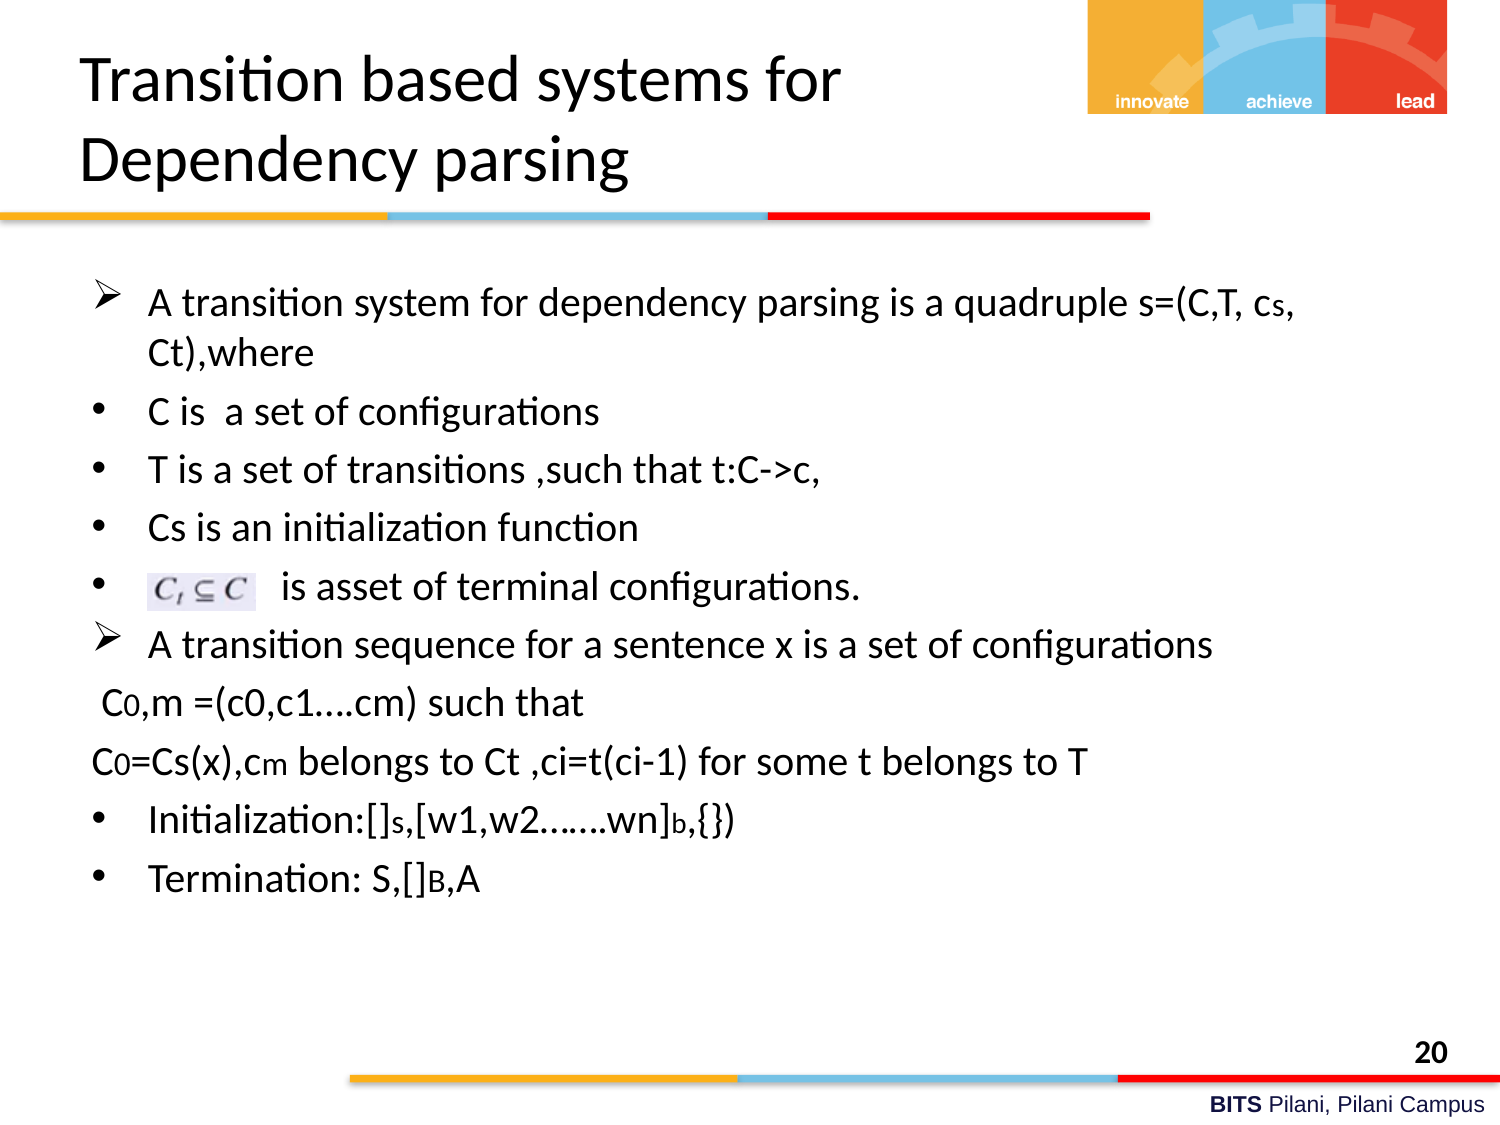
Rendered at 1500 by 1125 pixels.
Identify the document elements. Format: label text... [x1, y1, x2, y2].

title Transition based systems for Dependency parsing [64, 45, 1069, 185]
list A transition system for dependency parsing is a quadruple s=(C,T, cs, Ct),where C is a set of configurations T is a set of transitions ,such that t:C->c, Cs is an initialization function is asset of terminal configurations. A transition sequence for a sentence x is a set of configurations C0,m =(c0,c1….cm) such that C0=Cs(x),cm belongs to Ct ,ci=t(ci-1) for some t belongs to T Initialization:[]s,[w1,w2…….wn]b,{}) Termination: S,[]B,A [76, 267, 1427, 1010]
footer [360, 1023, 1081, 1084]
picture [147, 573, 256, 612]
slide_number 20 [1399, 1023, 1500, 1072]
picture [1087, 0, 1448, 114]
